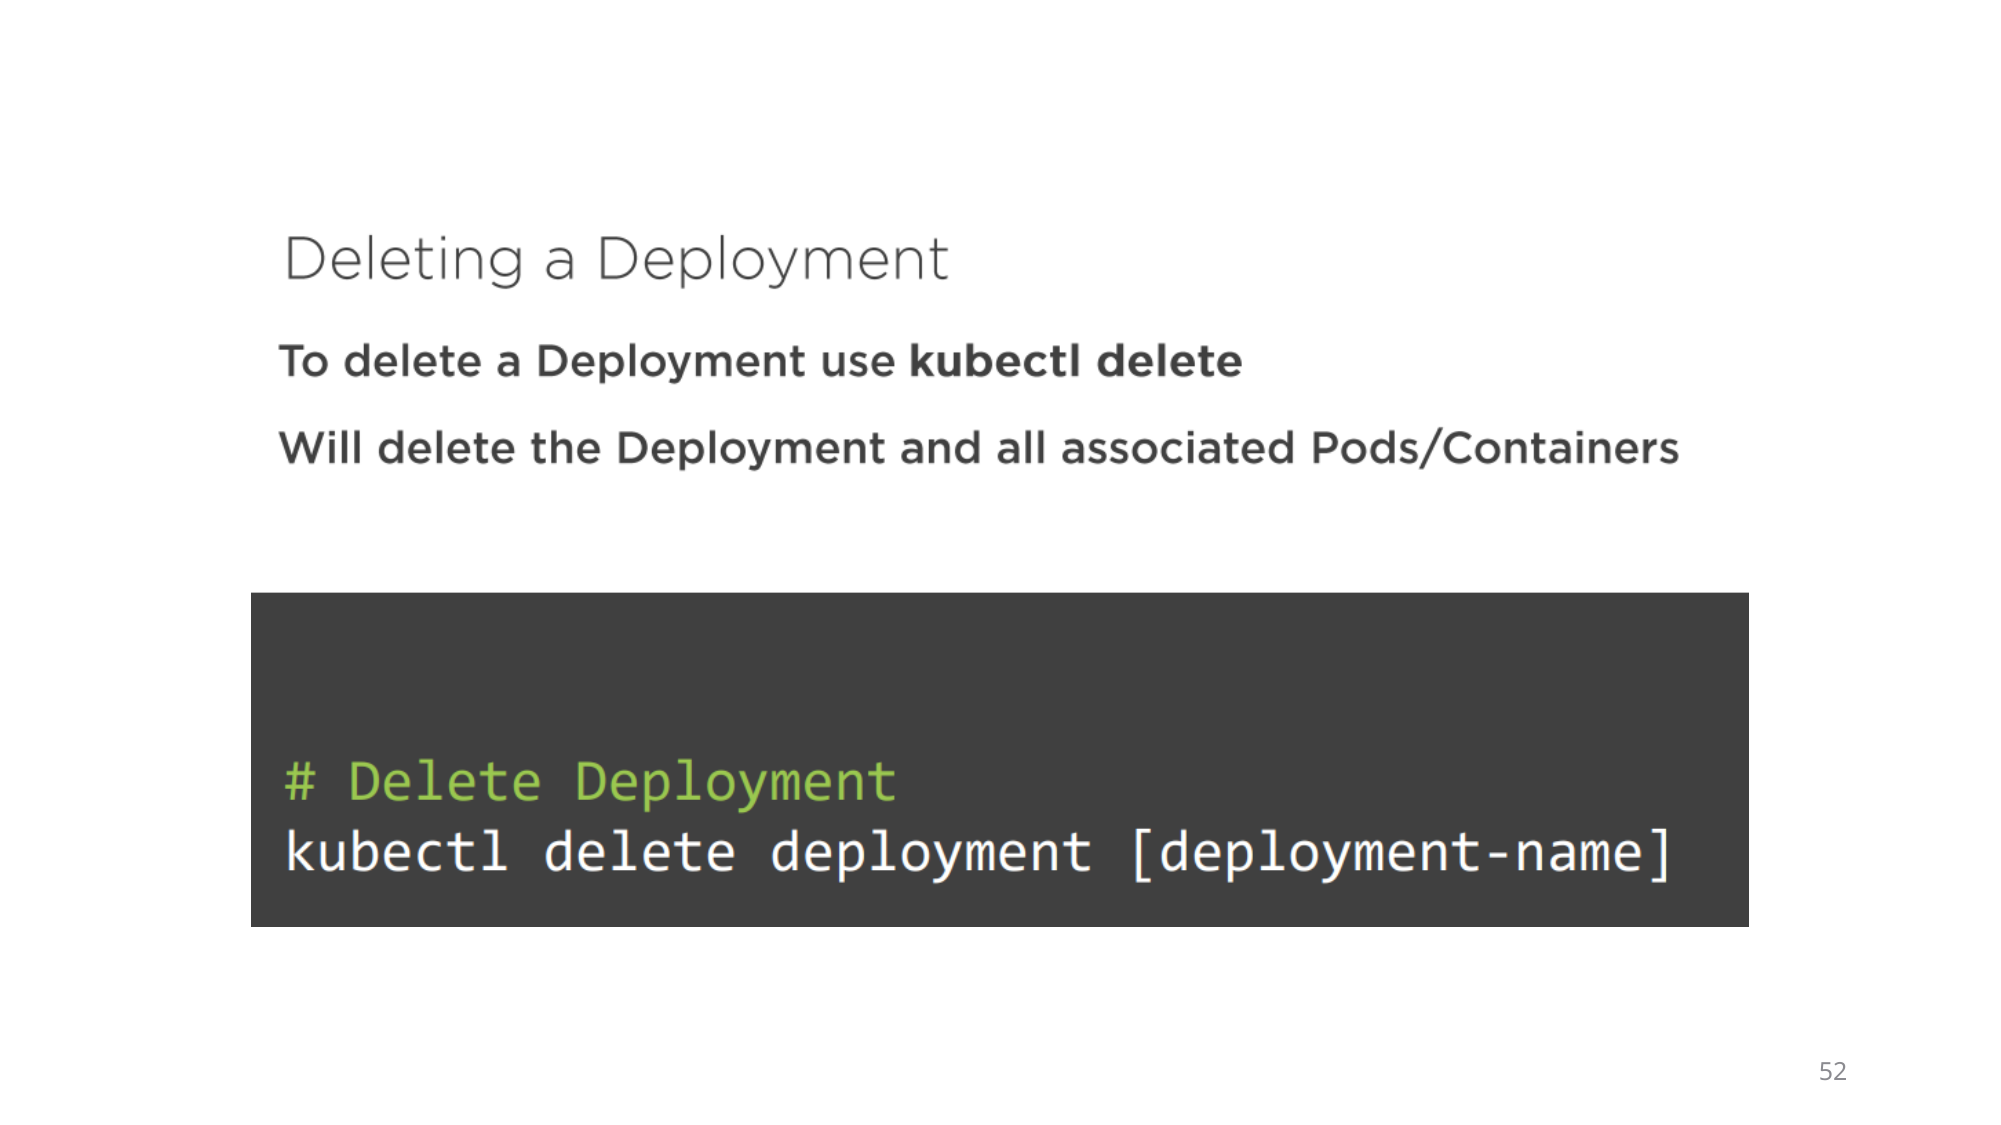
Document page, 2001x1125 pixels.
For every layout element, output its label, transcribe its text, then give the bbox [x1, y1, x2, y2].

slide_number 52 [1412, 1042, 1863, 1103]
picture [251, 198, 1749, 927]
